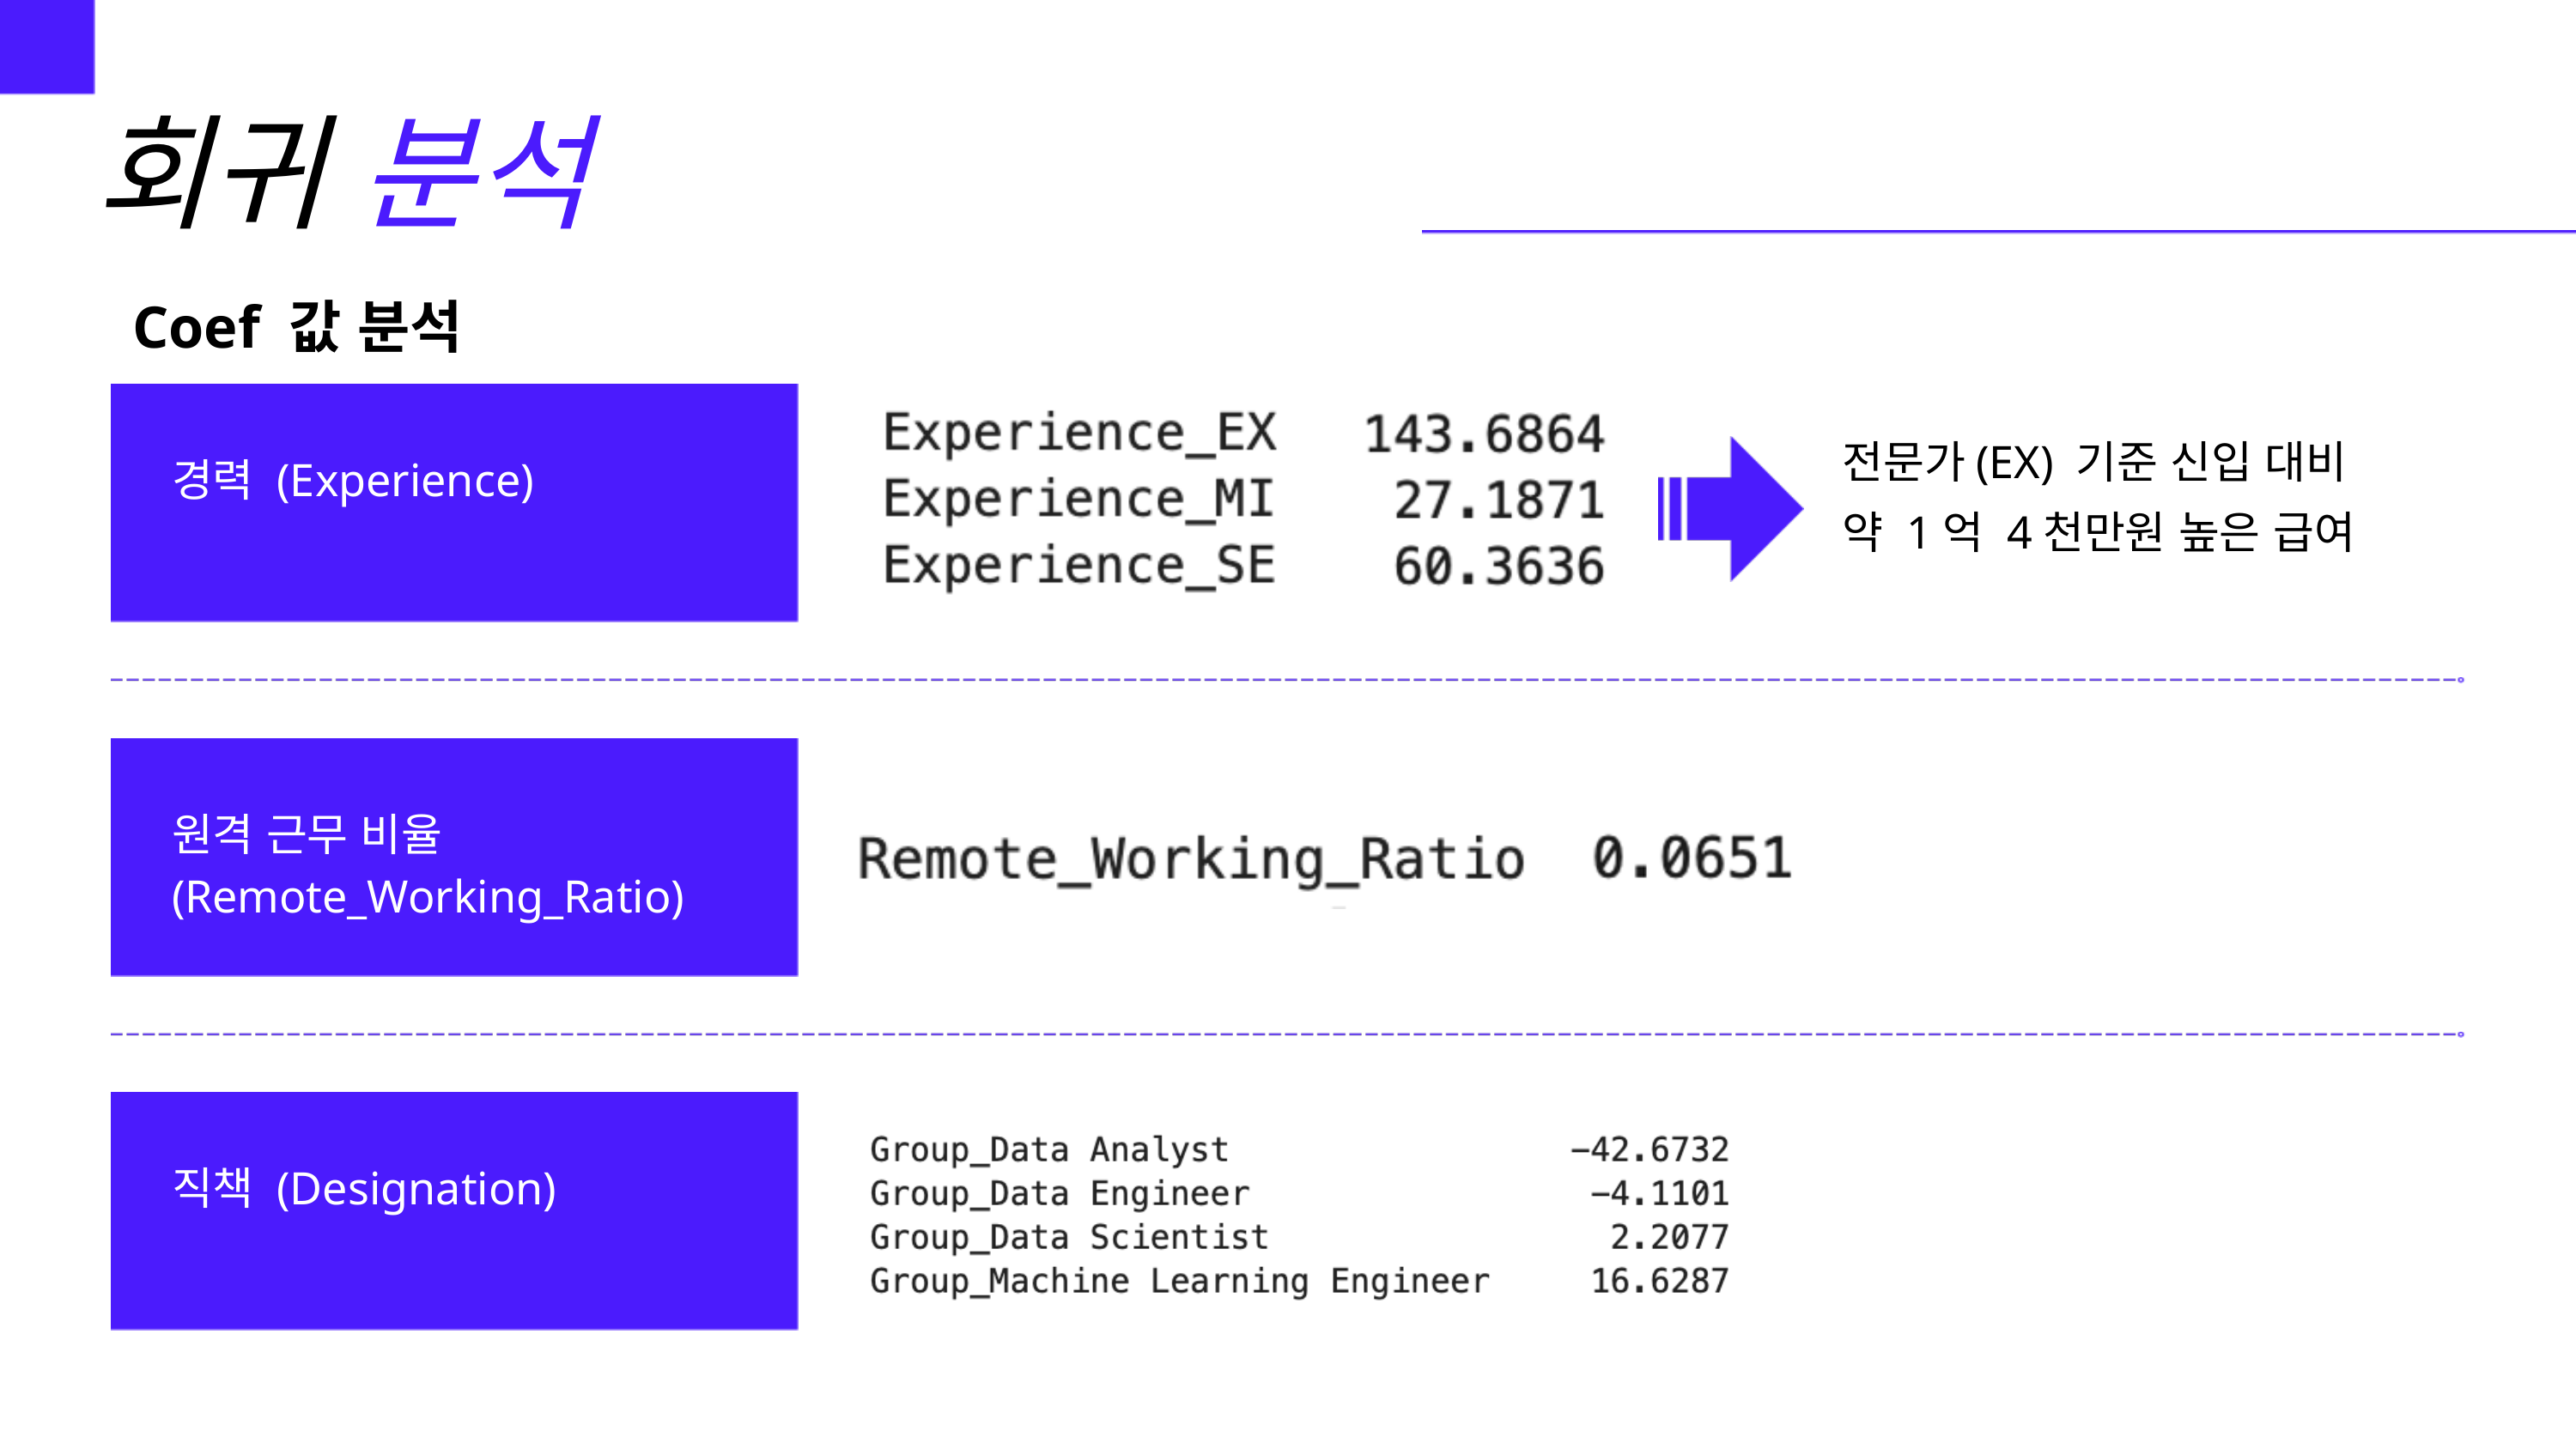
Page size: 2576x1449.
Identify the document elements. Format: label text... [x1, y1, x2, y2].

text_box Coef 값 분석 [132, 269, 1187, 376]
picture [110, 677, 2465, 683]
text_box 회귀 분석 [94, 100, 1773, 276]
picture [811, 790, 1846, 925]
picture [1421, 230, 2576, 235]
text_box 전문가(EX) 기준 신입 대비 약 1억 4천만원 높은 급여 [1842, 416, 2550, 622]
picture [110, 384, 799, 623]
picture [110, 1031, 2465, 1038]
picture [110, 738, 799, 977]
picture [852, 403, 1310, 610]
picture [853, 1128, 1771, 1306]
picture [110, 1092, 799, 1331]
picture [1330, 366, 1804, 625]
picture [0, 0, 95, 95]
